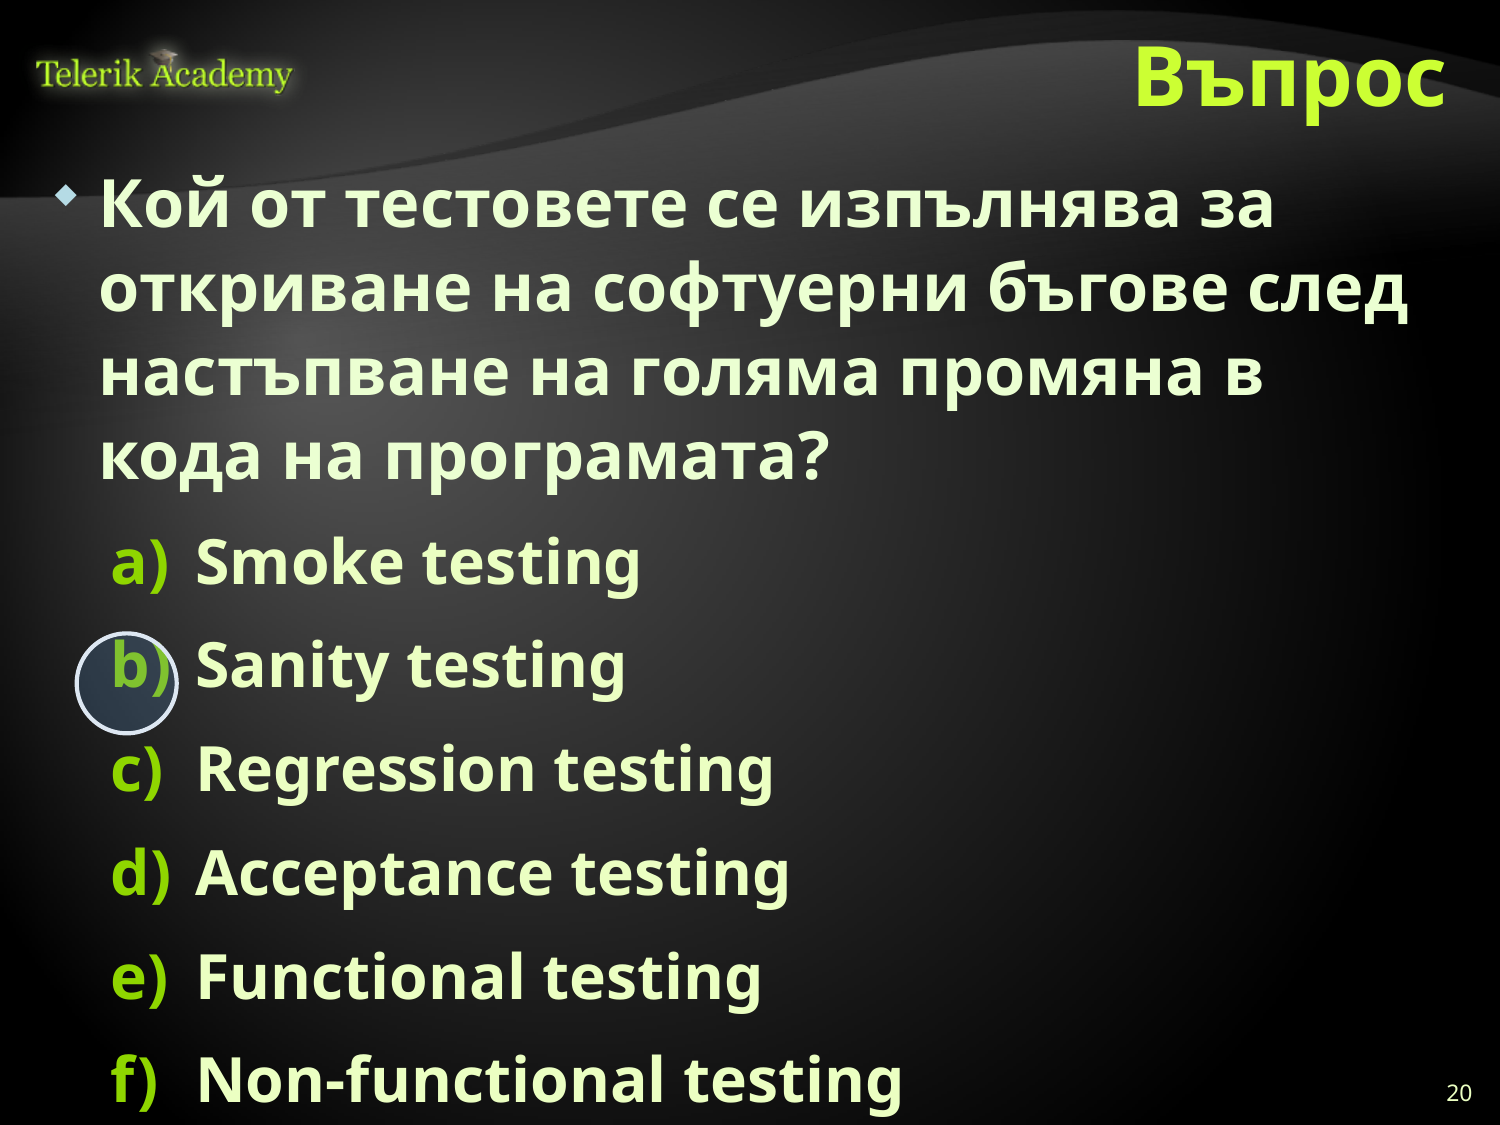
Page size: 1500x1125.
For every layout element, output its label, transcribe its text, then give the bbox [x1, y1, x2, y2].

list Кой от тестовете се изпълнява за откриване на софтуерни бъгове след настъпване на голяма промяна в кода на програмата? Smoke testing Sanity testing Regression testing Acceptance testing Functional testing Non-functional testing [37, 149, 1463, 1075]
title Въпрос [300, 12, 1463, 149]
slide_number 20 [1412, 1074, 1488, 1113]
text_box [74, 631, 179, 736]
picture [0, 0, 1500, 1125]
